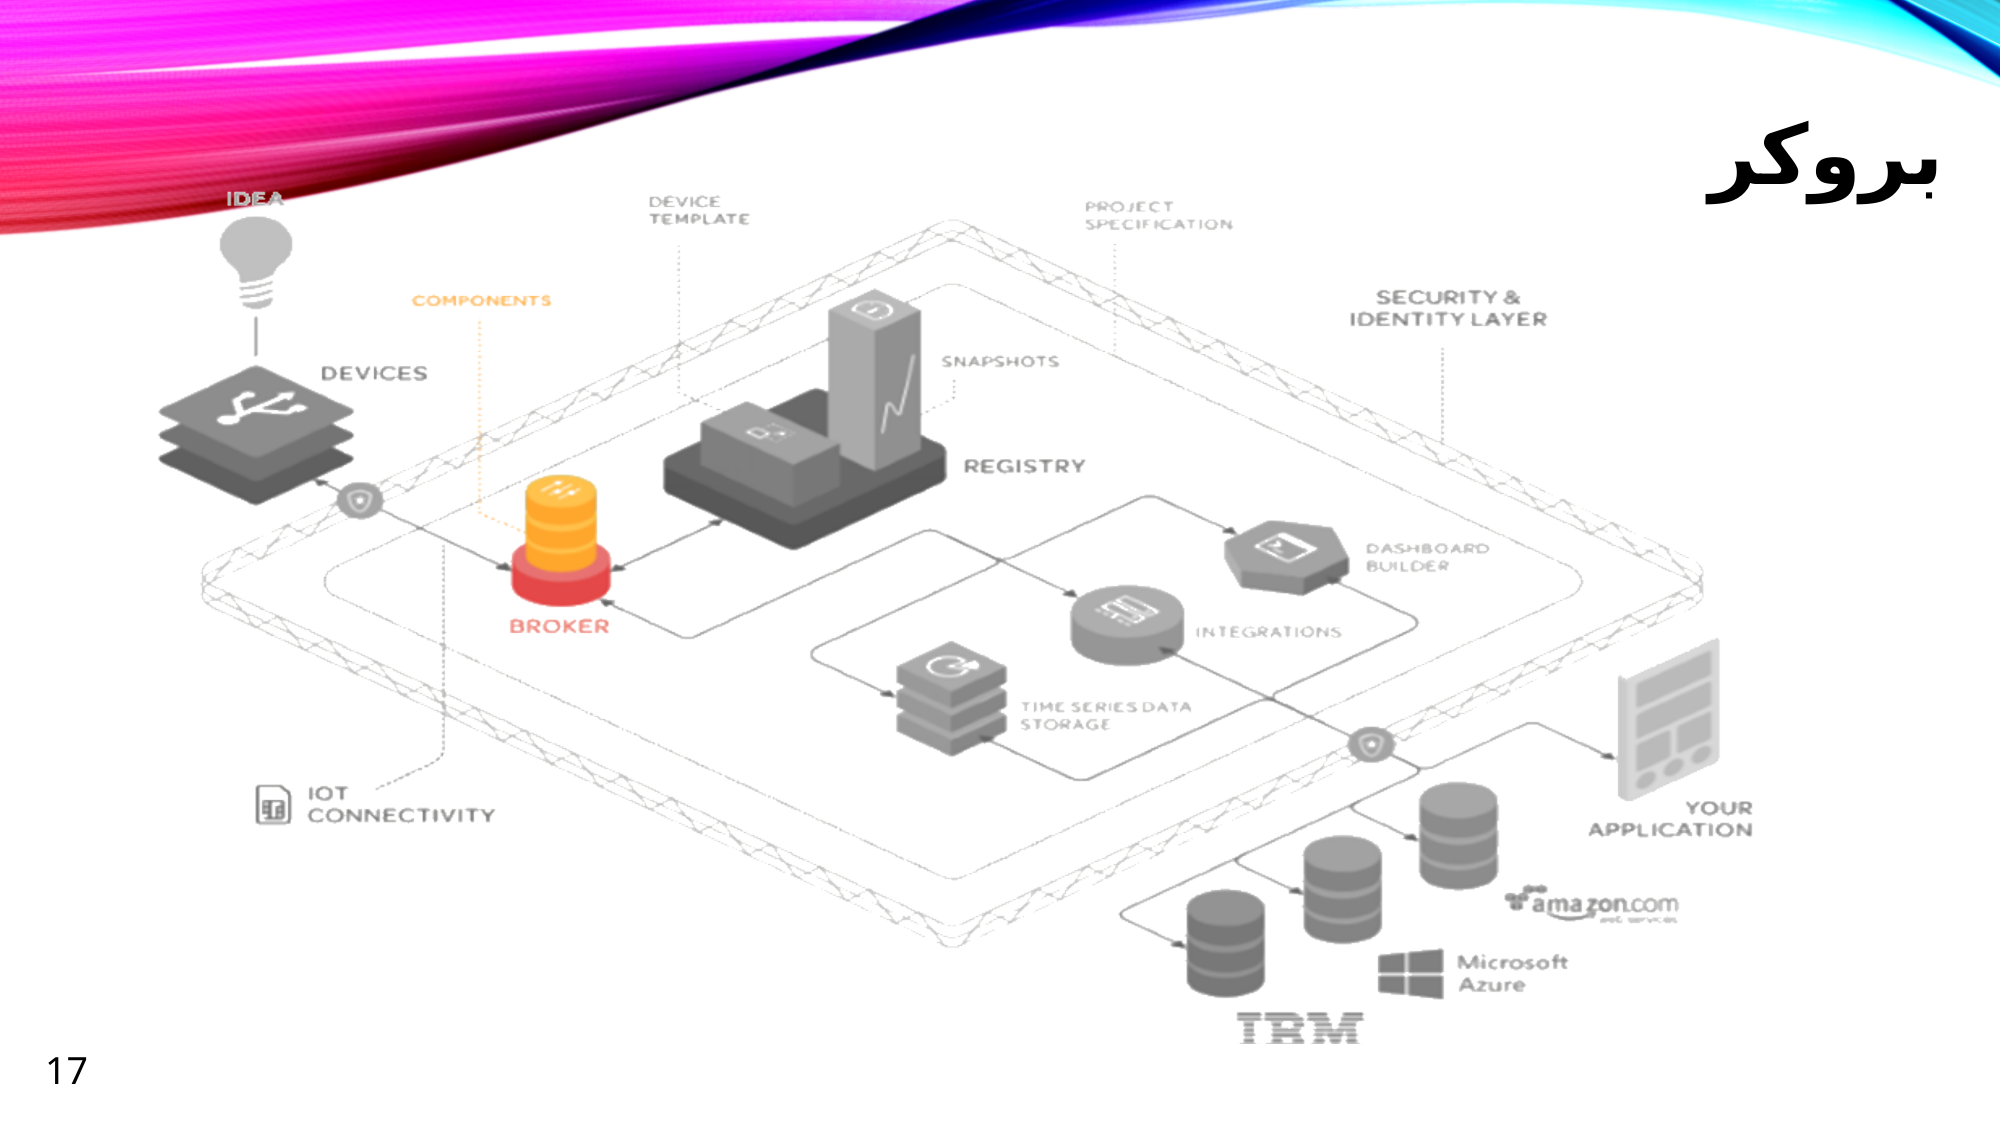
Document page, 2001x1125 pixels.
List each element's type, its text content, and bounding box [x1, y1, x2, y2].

picture [1890, 0, 2000, 75]
text_box بروکر [546, 51, 1960, 264]
picture [1910, 0, 2000, 45]
picture [0, 0, 2000, 1044]
text_box 17 [20, 1039, 113, 1100]
